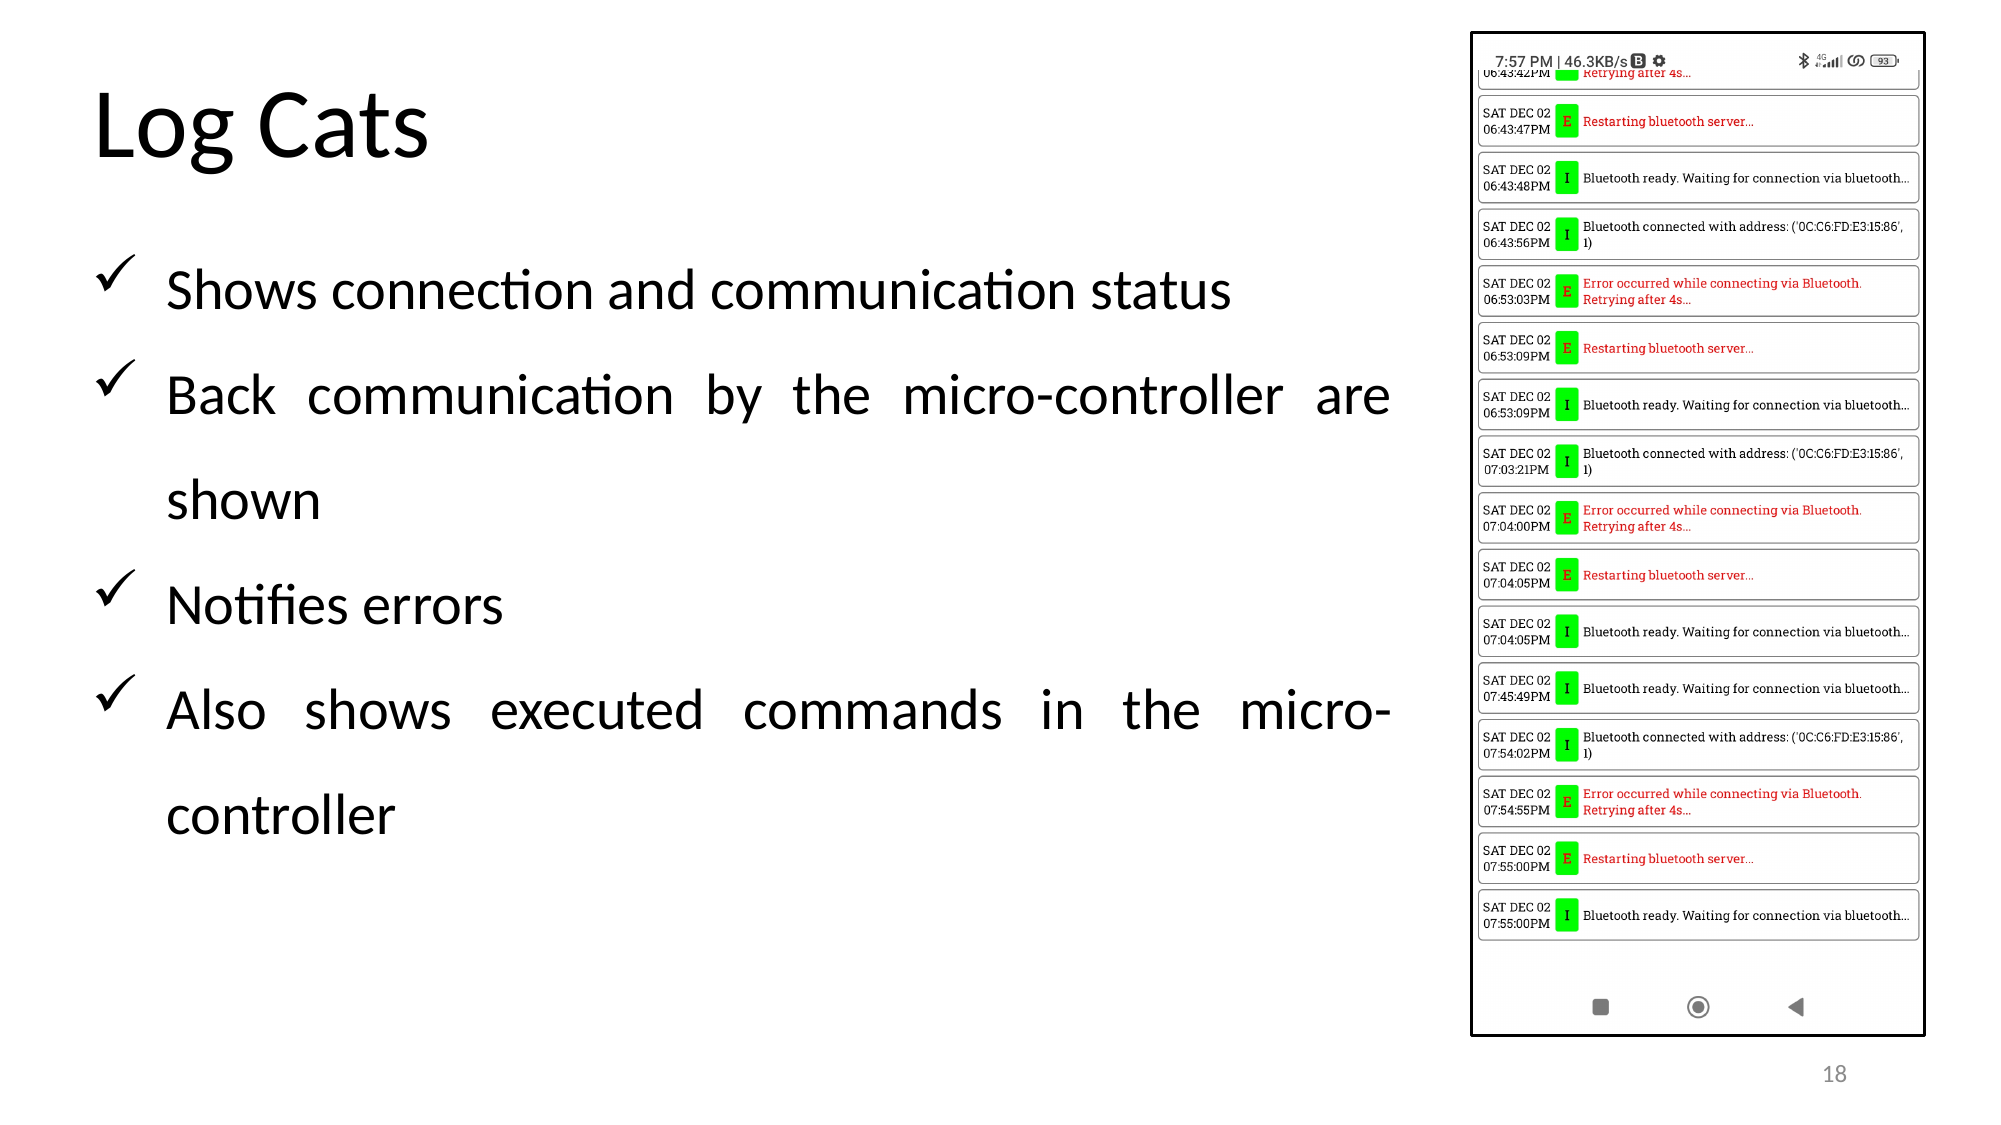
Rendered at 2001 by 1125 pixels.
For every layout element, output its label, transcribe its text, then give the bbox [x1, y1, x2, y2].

text_box Shows connection and communication status Back communication by the micro-controller are shown Notifies errors Also shows executed commands in the micro-controller [76, 208, 1408, 854]
slide_number 18 [1412, 1042, 1863, 1103]
picture [1473, 33, 1924, 1034]
text_box Log Cats [78, 50, 446, 185]
